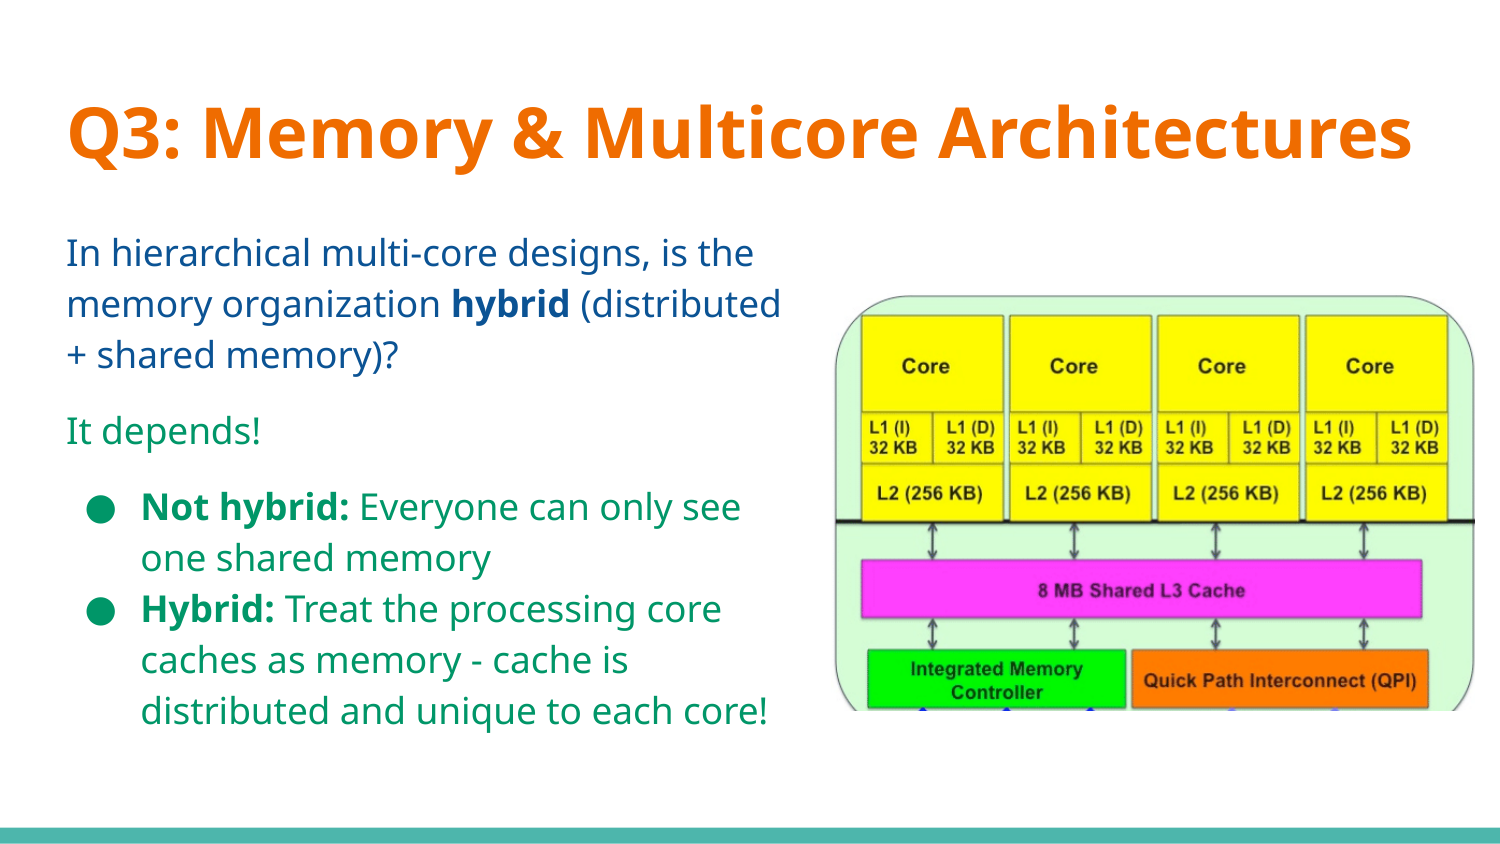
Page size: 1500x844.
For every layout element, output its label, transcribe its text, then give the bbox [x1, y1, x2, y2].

title Q3: Memory & Multicore Architectures [51, 72, 1449, 189]
picture [830, 292, 1476, 711]
list In hierarchical multi-core designs, is the memory organization hybrid (distributed + shared memory)? It depends! Not hybrid: Everyone can only see one shared memory Hybrid: Treat the processing core caches as memory - cache is distributed and unique to each core! [51, 207, 823, 750]
